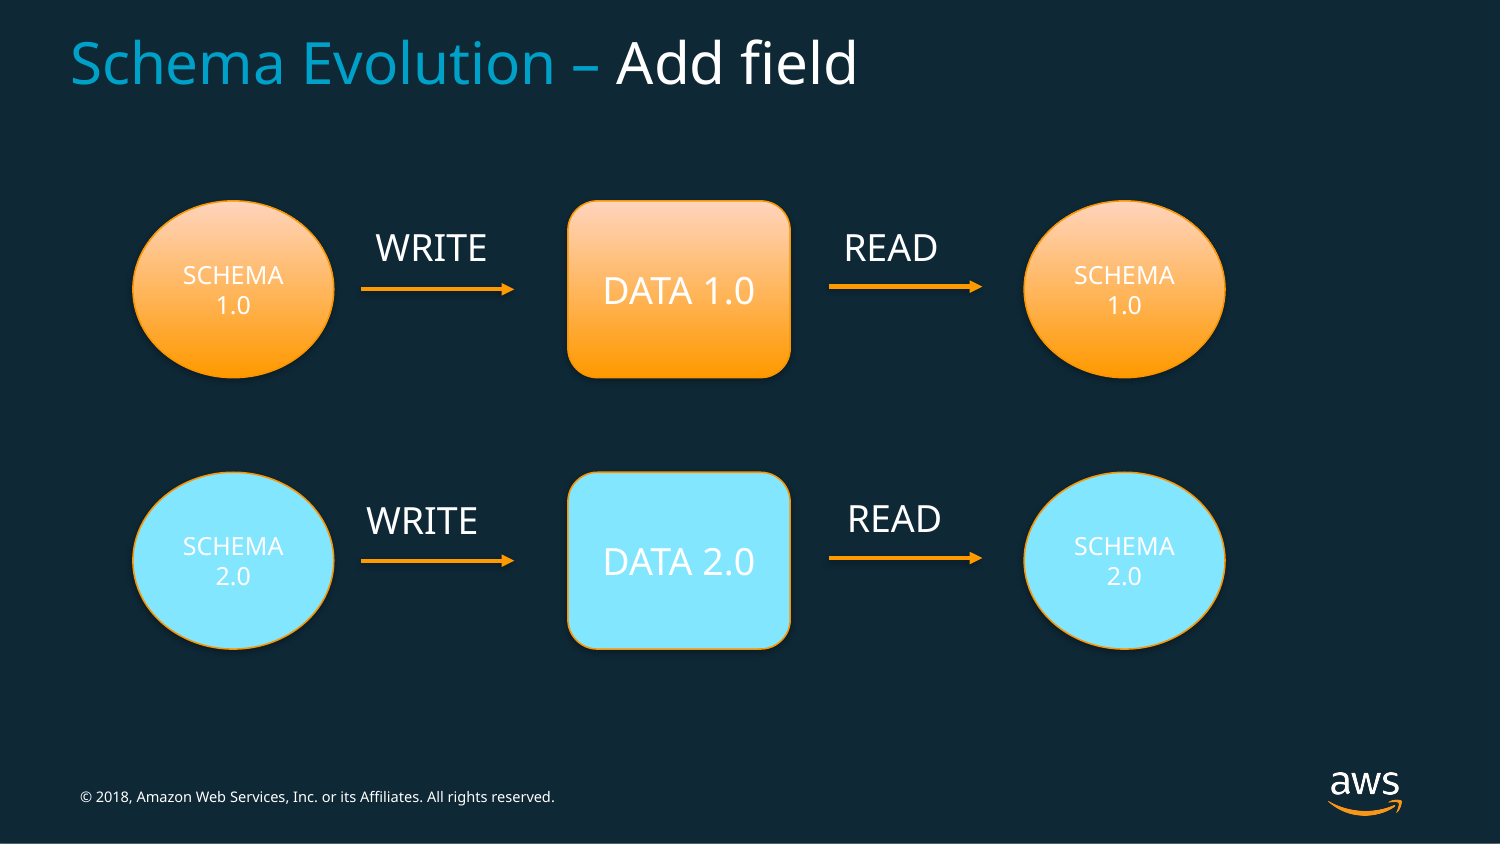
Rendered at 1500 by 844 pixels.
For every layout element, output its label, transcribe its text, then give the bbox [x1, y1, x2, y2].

picture [1328, 772, 1402, 816]
title Schema Evolution – Add field [55, 18, 1402, 109]
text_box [132, 471, 1226, 650]
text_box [132, 200, 1226, 378]
